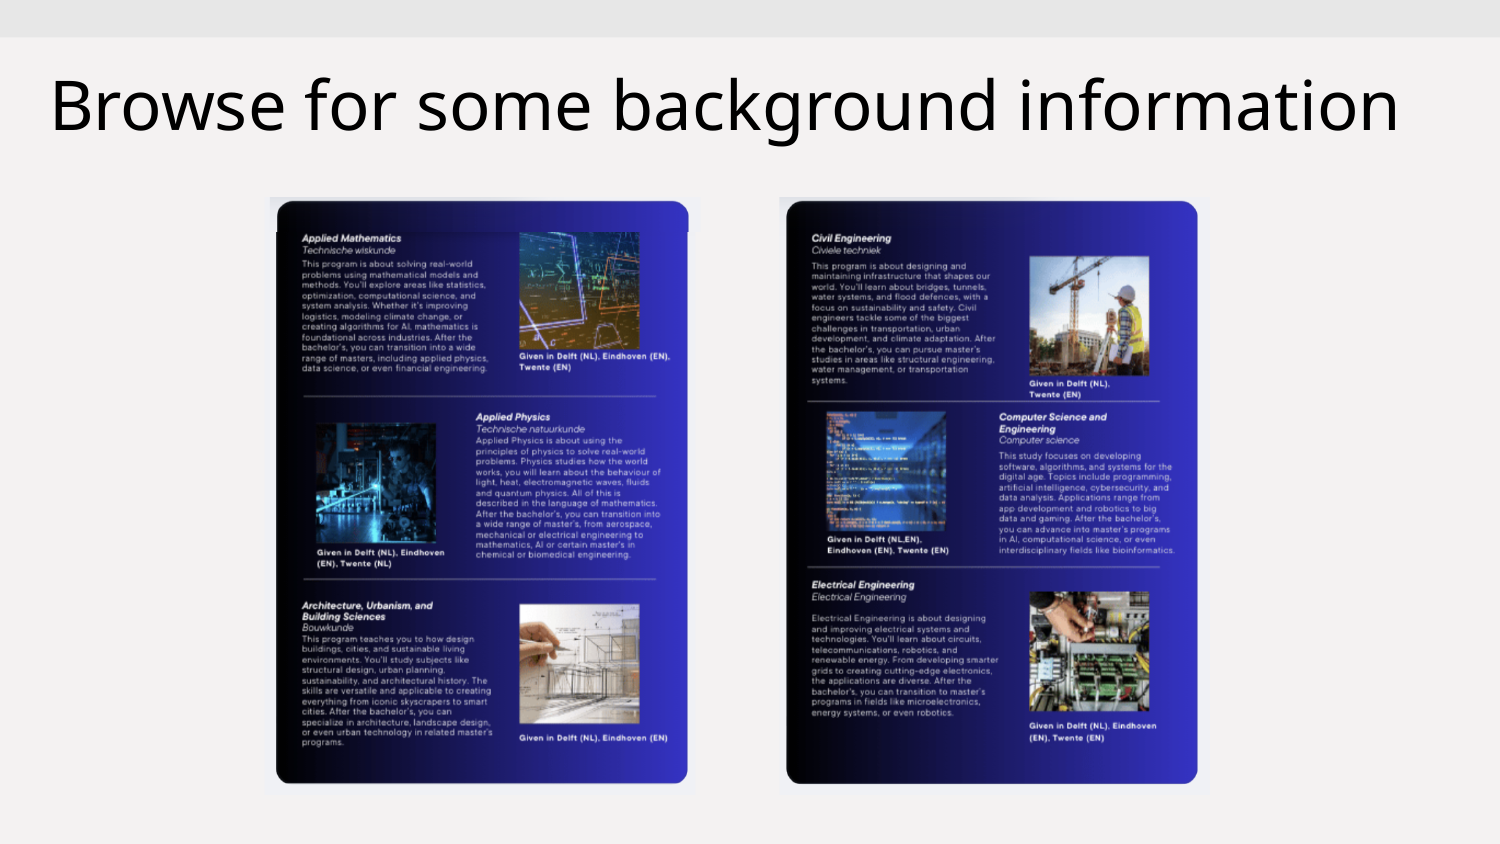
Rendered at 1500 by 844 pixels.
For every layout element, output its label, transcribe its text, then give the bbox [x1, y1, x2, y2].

title Browse for some background information [34, 56, 1482, 228]
picture [779, 197, 1211, 795]
picture [264, 197, 701, 795]
